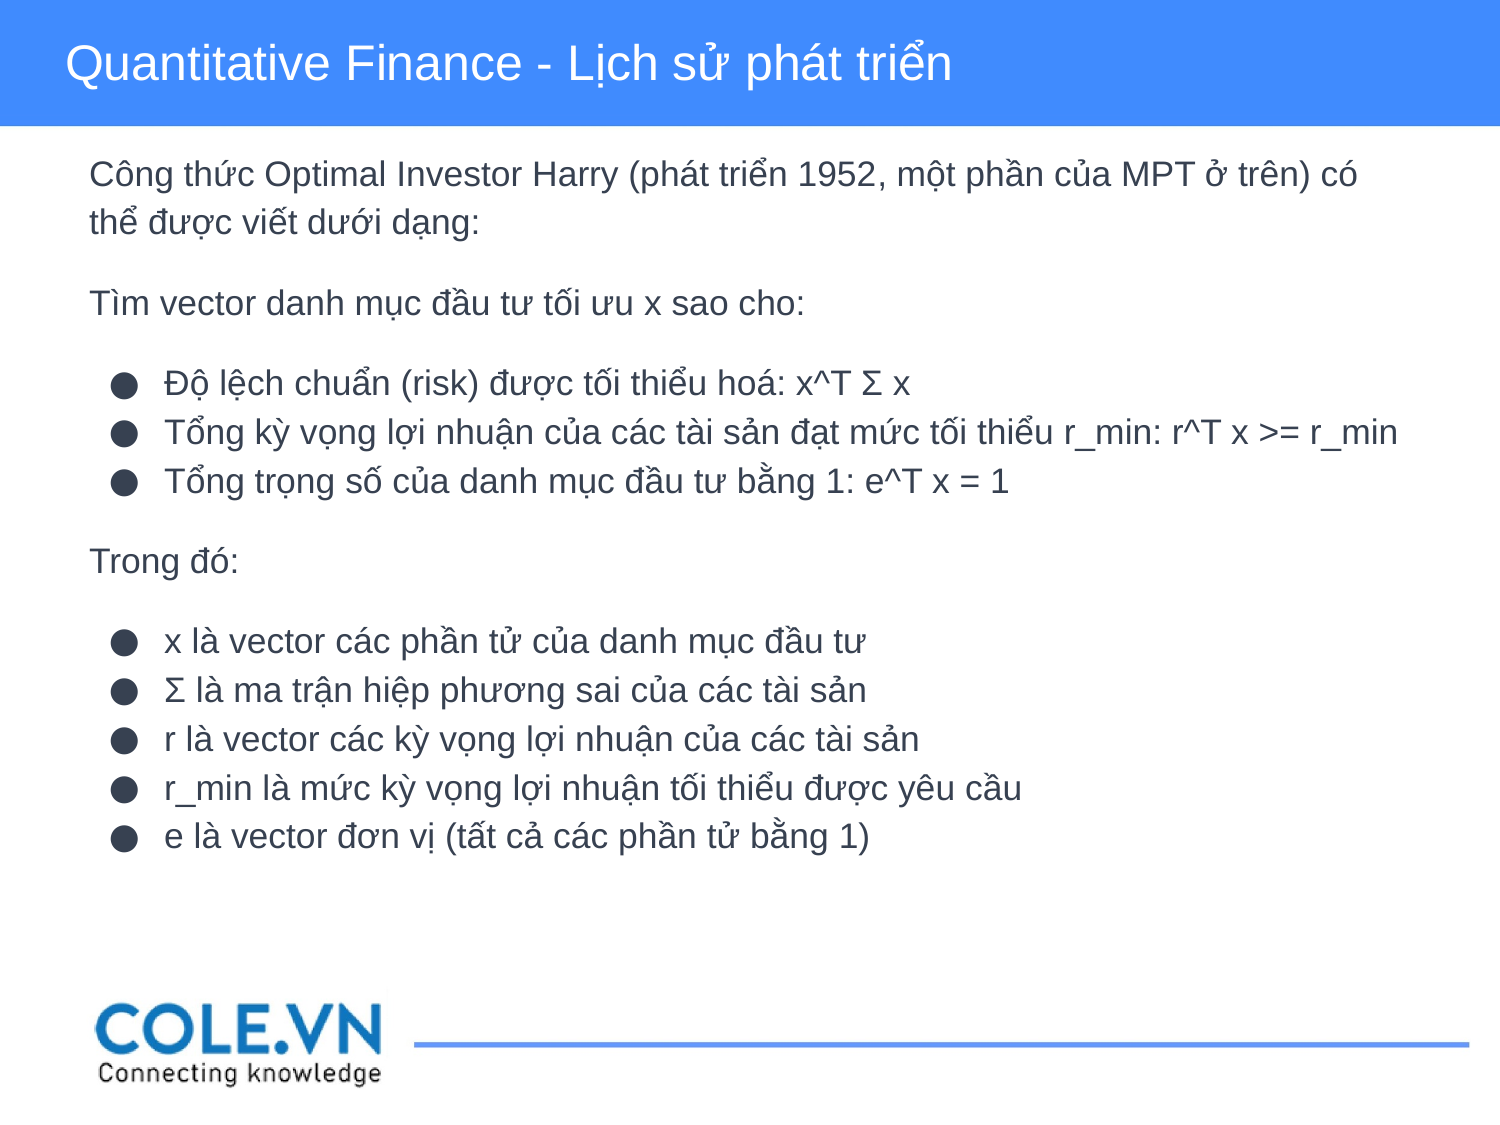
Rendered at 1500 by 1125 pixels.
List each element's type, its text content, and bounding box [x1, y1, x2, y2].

picture [0, 0, 1500, 1125]
text_box Quantitative Finance - Lịch sử phát triển [49, 22, 1446, 98]
text_box Công thức Optimal Investor Harry (phát triển 1952, một phần của MPT ở trên) có thể được viết dưới dạng: Tìm vector danh mục đầu tư tối ưu x sao cho: Độ lệch chuẩn (risk) được tối thiểu hoá: x^T Σ x Tổng kỳ vọng lợi nhuận của các tài sản đạt mức tối thiểu r_min: r^T x >= r_min Tổng trọng số của danh mục đầu tư bằng 1: e^T x = 1 Trong đó: x là vector các phần tử của danh mục đầu tư Σ là ma trận hiệp phương sai của các tài sản r là vector các kỳ vọng lợi nhuận của các tài sản r_min là mức kỳ vọng lợi nhuận tối thiểu được yêu cầu e là vector đơn vị (tất cả các phần tử bằng 1) [74, 129, 1429, 871]
